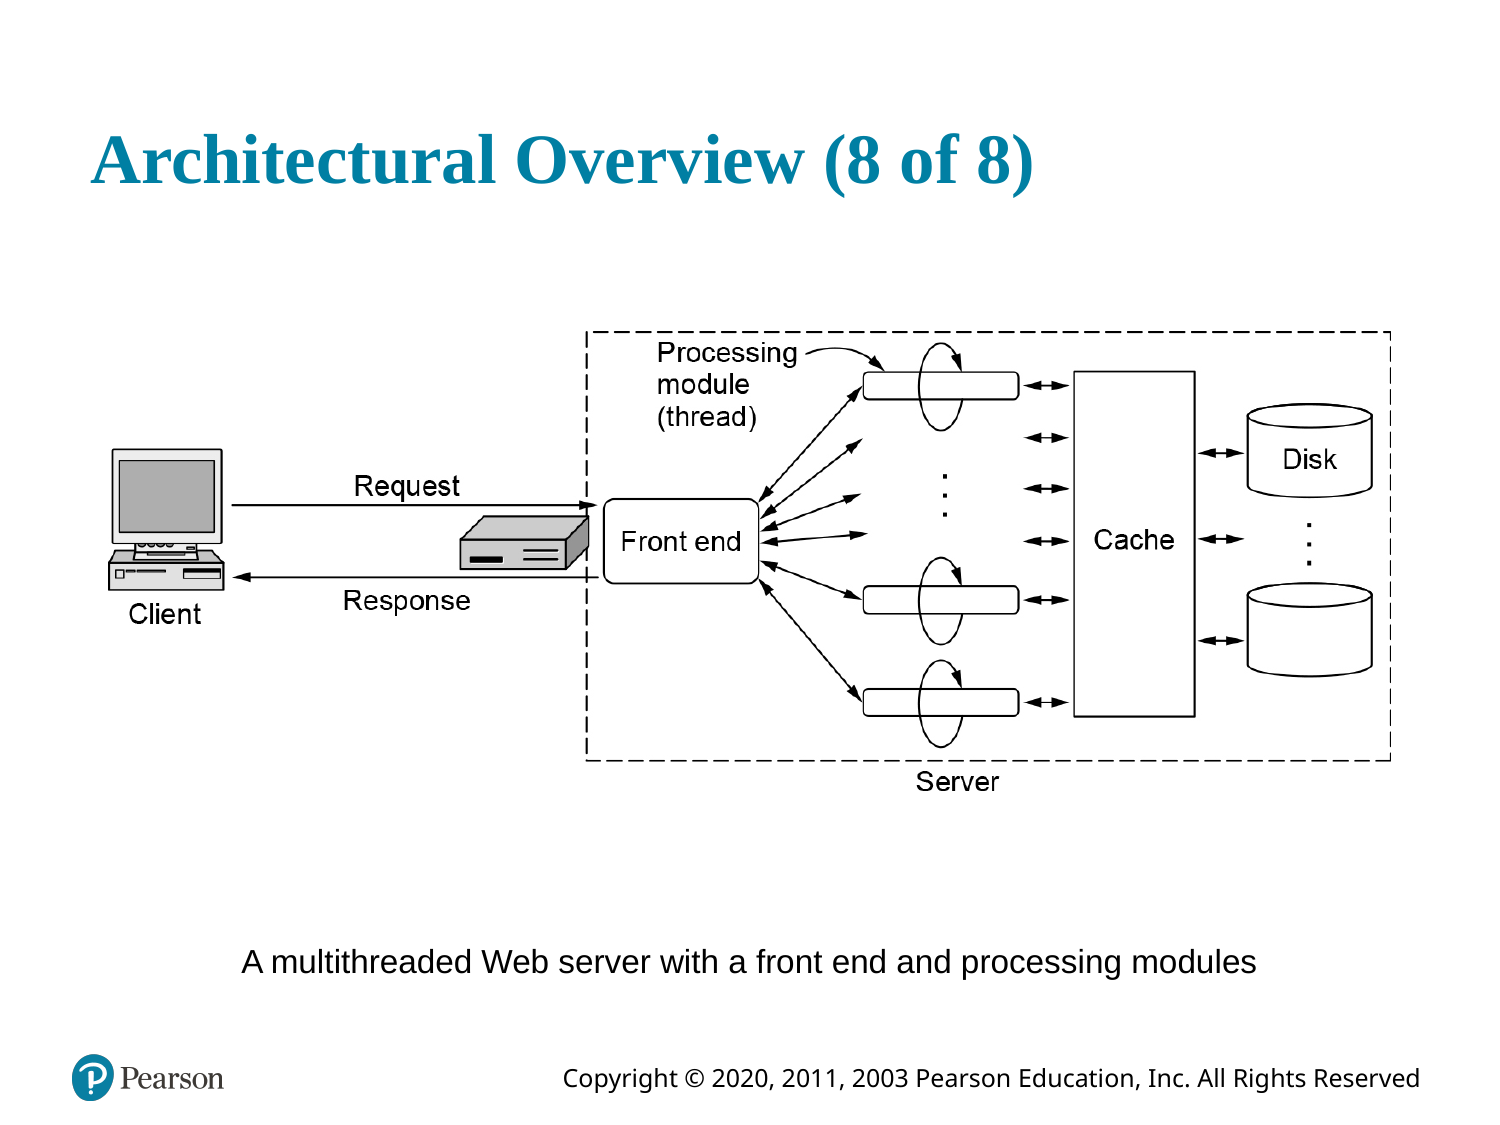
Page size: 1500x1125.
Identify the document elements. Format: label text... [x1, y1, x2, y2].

picture [72, 1054, 88, 1070]
title Architectural Overview (8 of 8) [75, 37, 1425, 213]
picture [80, 1063, 106, 1088]
list A multithreaded Web server with a front end and processing modules [75, 828, 1425, 996]
picture [98, 1054, 224, 1101]
picture [72, 1087, 83, 1101]
picture [108, 331, 1392, 791]
